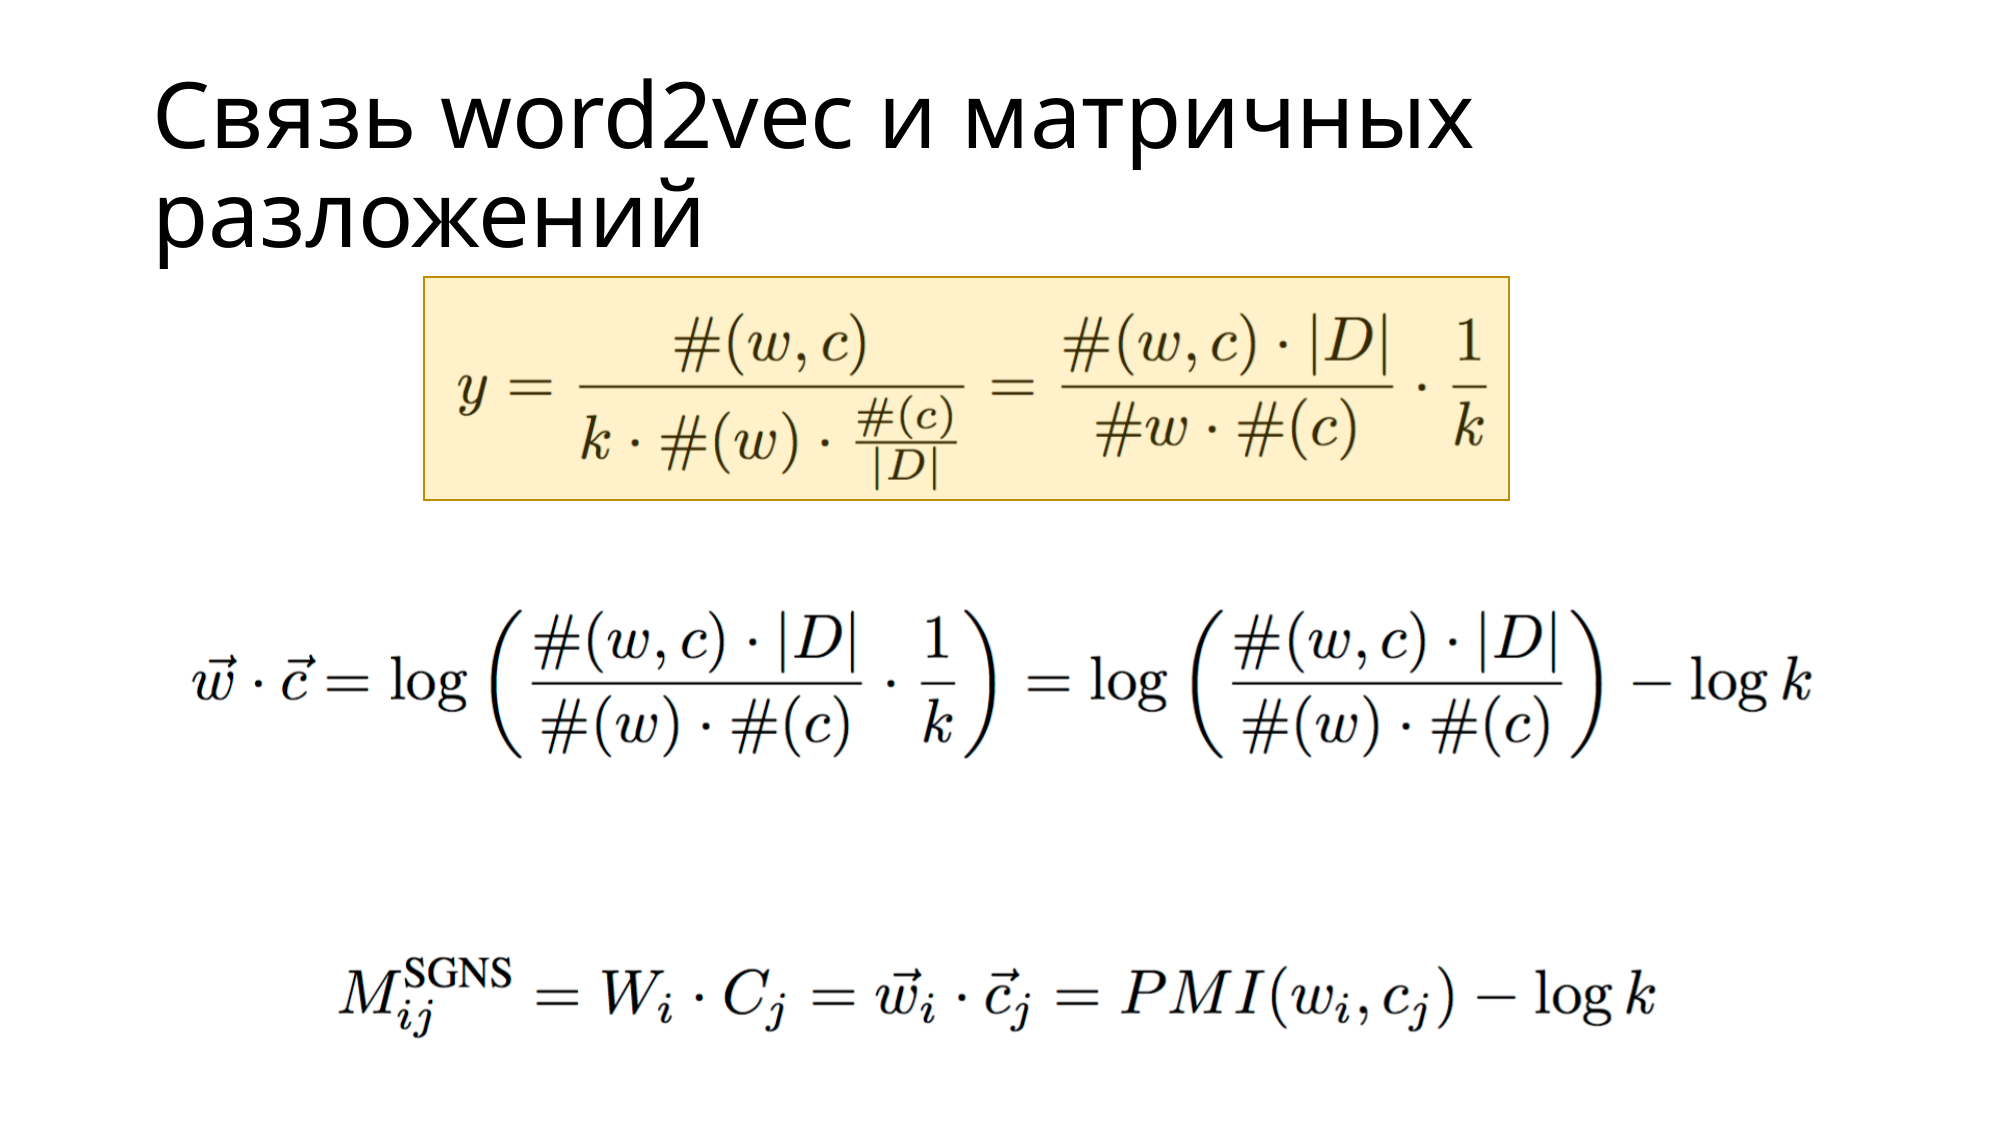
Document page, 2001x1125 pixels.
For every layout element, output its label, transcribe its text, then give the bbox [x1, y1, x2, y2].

picture [174, 576, 1825, 789]
picture [329, 932, 1671, 1066]
title Связь word2vec и матричных разложений [137, 59, 1863, 278]
picture [423, 277, 1510, 528]
